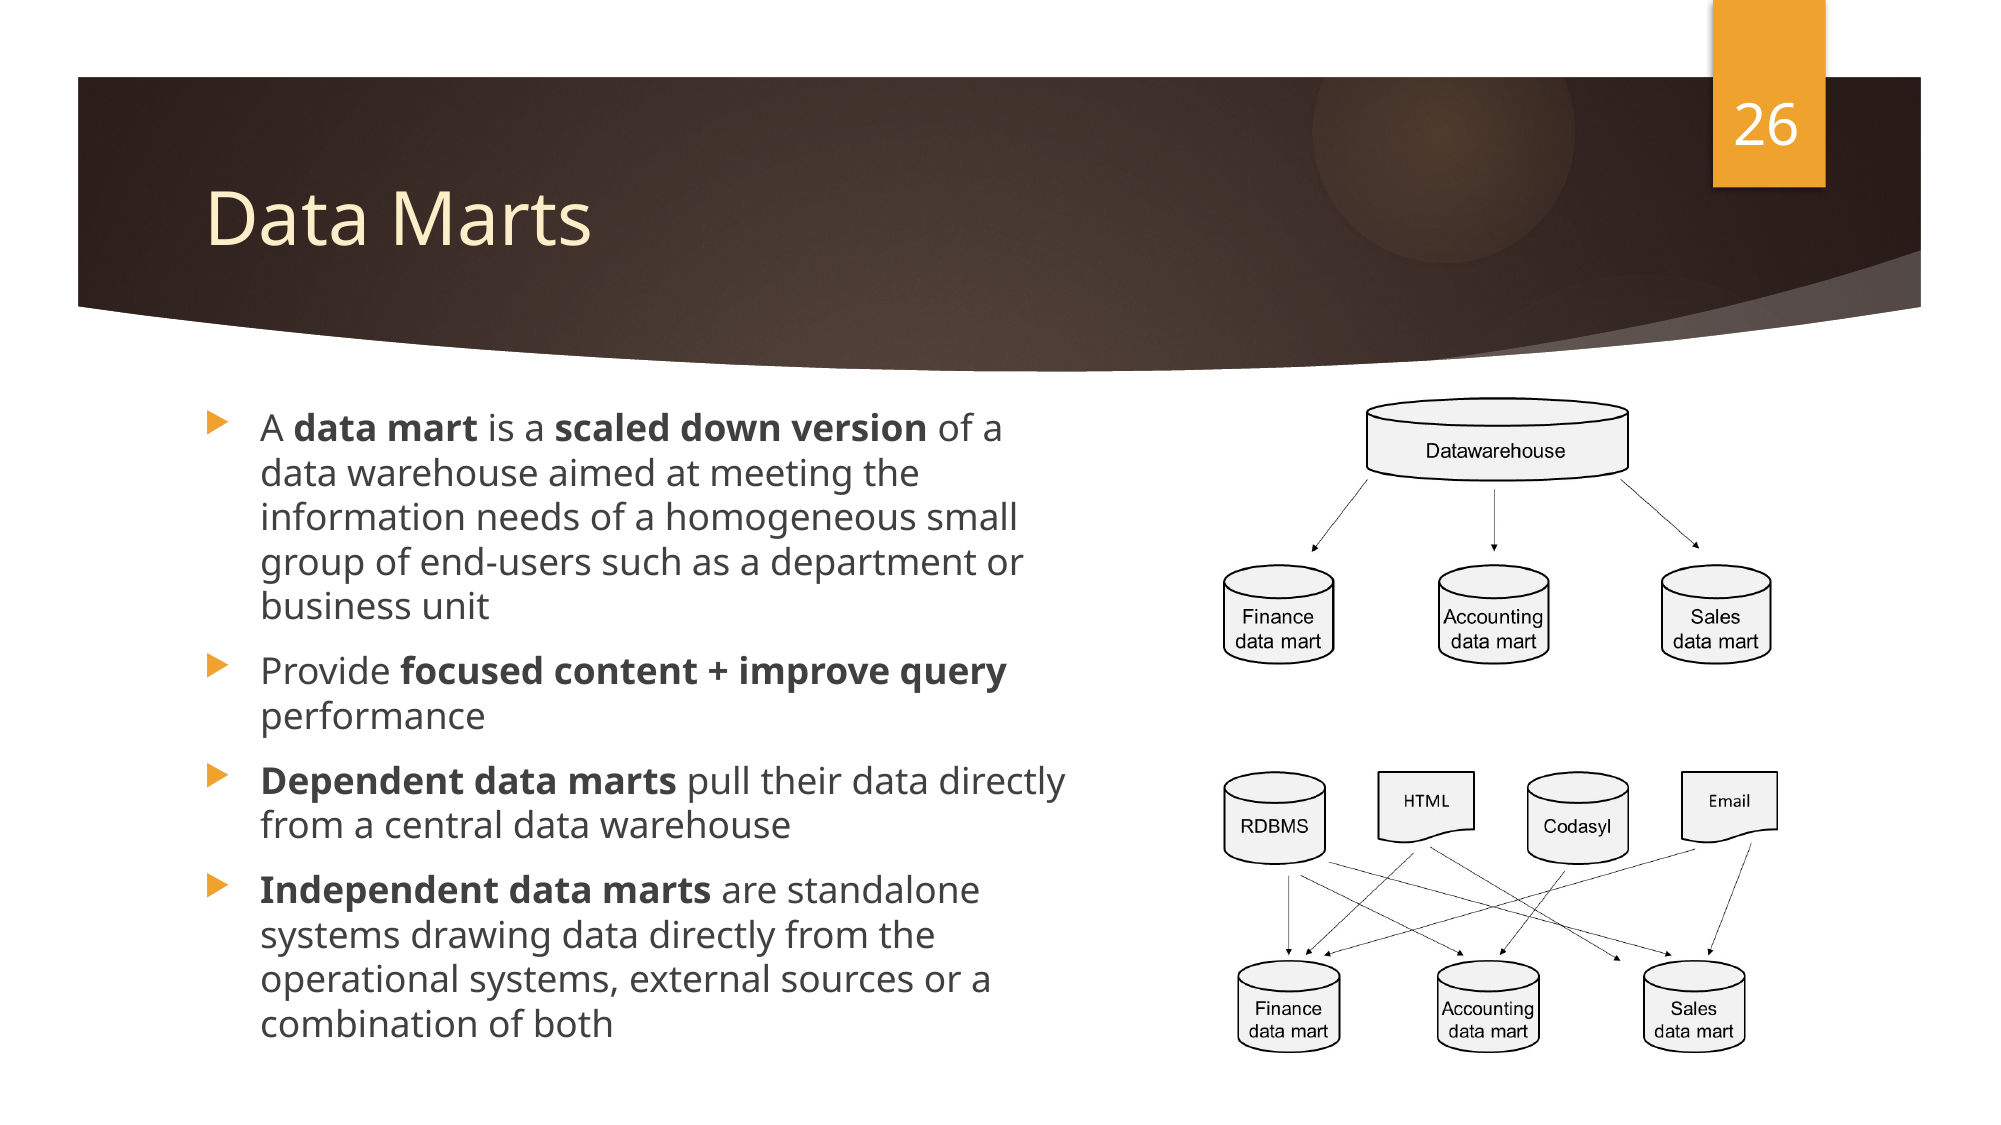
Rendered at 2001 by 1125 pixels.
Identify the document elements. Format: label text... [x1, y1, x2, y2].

slide_number 26 [1698, 48, 1836, 175]
list A data mart is a scaled down version of a data warehouse aimed at meeting the information needs of a homogeneous small group of end-users such as a department or business unit Provide focused content + improve query performance Dependent data marts pull their data directly from a central data warehouse Independent data marts are standalone systems drawing data directly from the operational systems, external sources or a combination of both [189, 397, 1104, 1055]
picture [1222, 396, 1778, 665]
title Data Marts [189, 155, 1627, 275]
picture [1222, 770, 1778, 1054]
